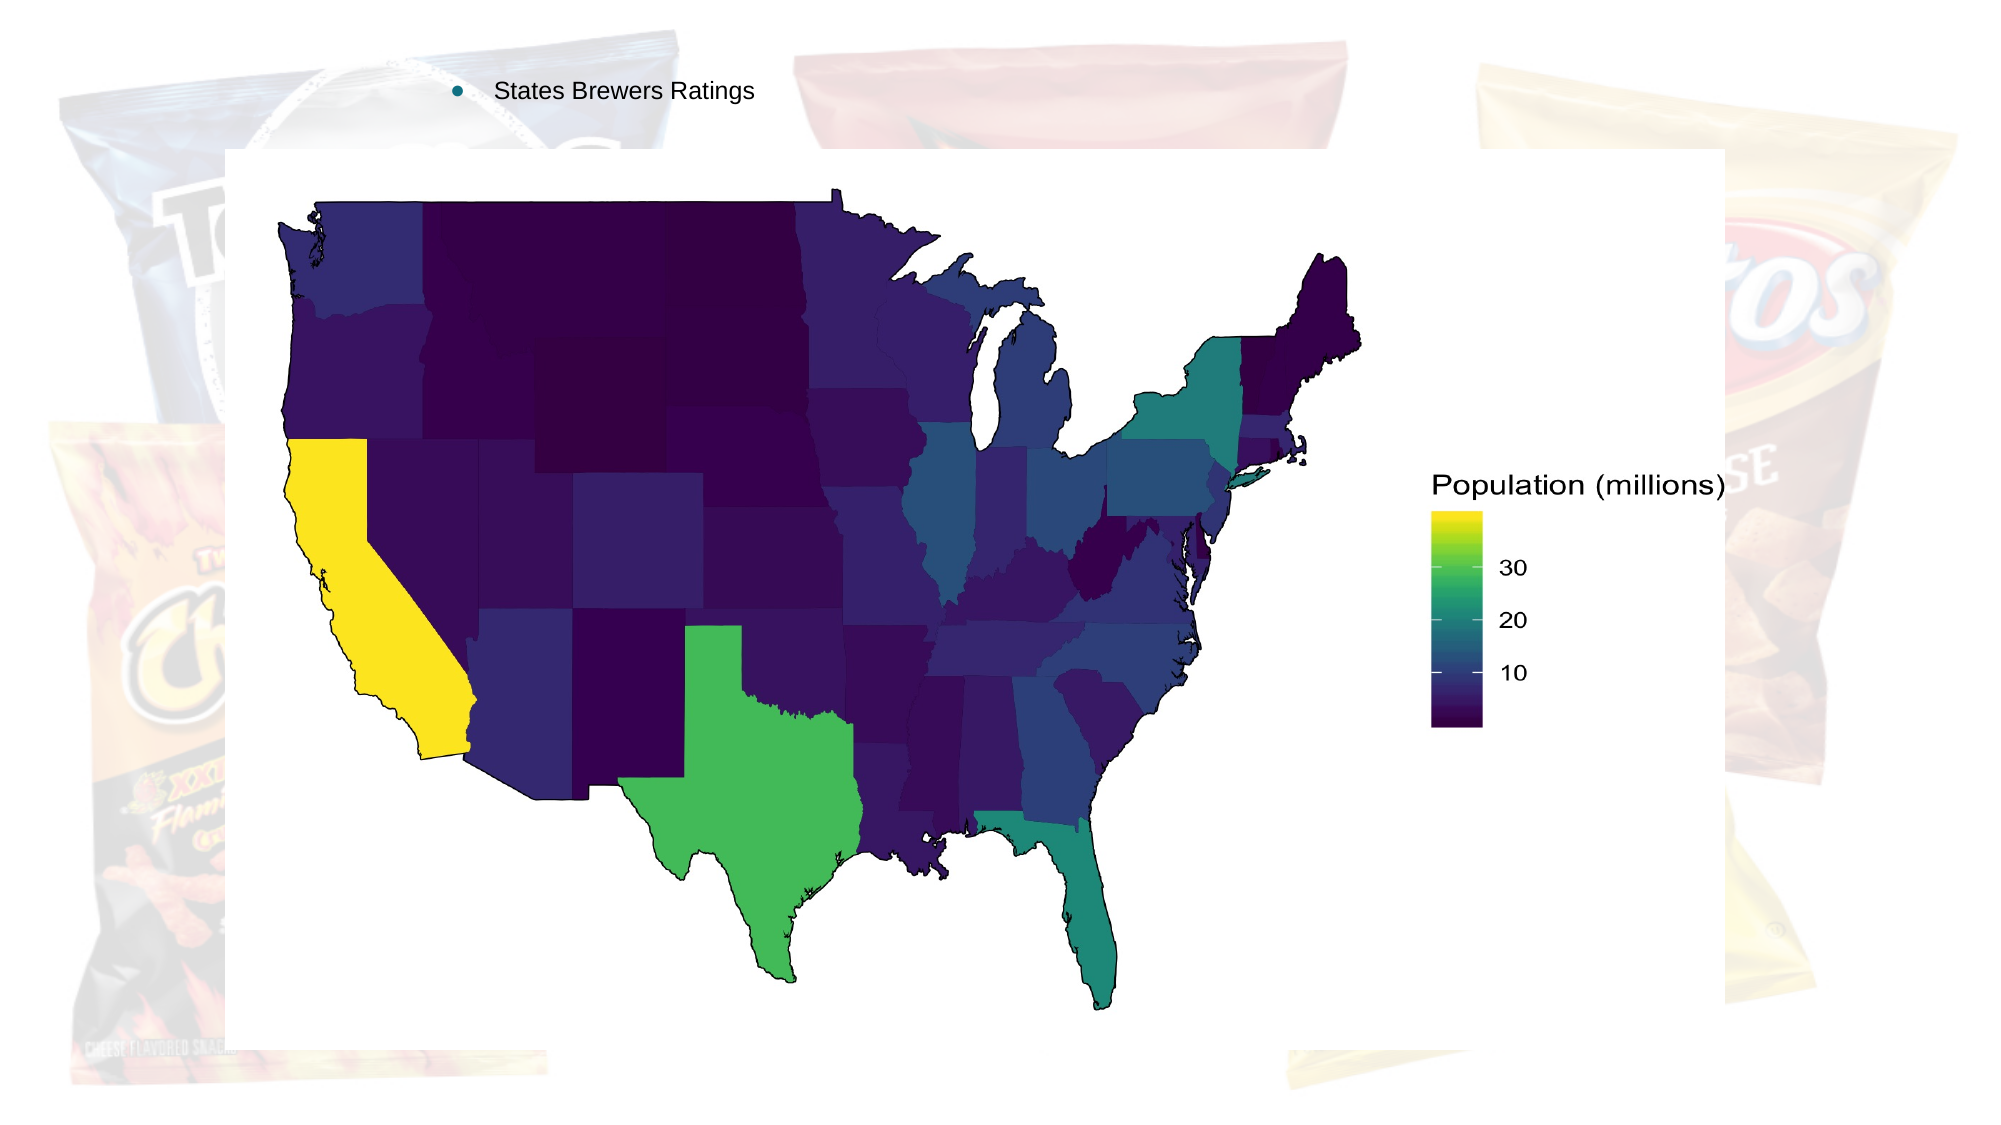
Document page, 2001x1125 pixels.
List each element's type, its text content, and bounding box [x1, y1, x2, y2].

list States Brewers Ratings [450, 75, 1950, 225]
picture [224, 149, 1725, 1050]
